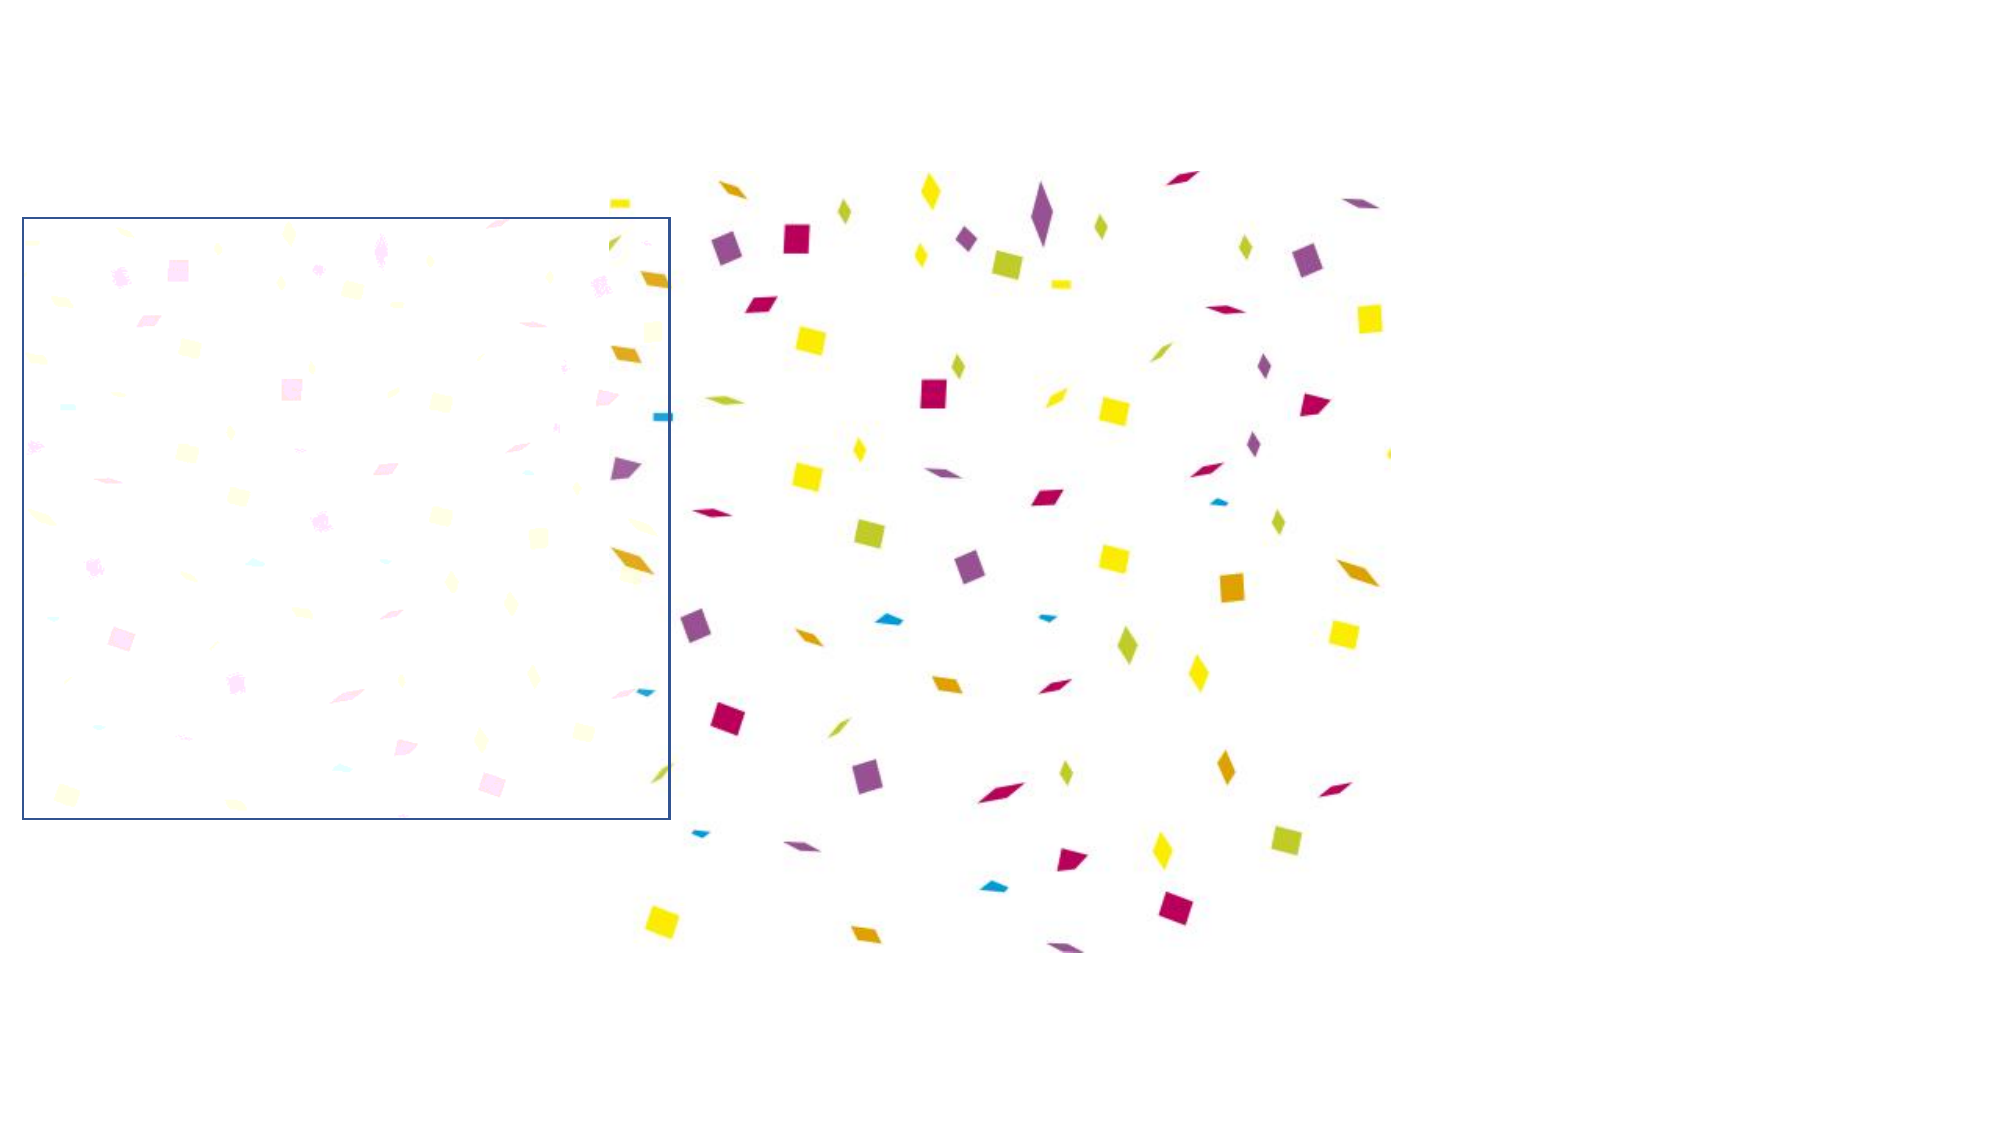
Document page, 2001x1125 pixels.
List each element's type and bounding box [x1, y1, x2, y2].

text_box [22, 217, 609, 820]
picture [609, 171, 1391, 954]
